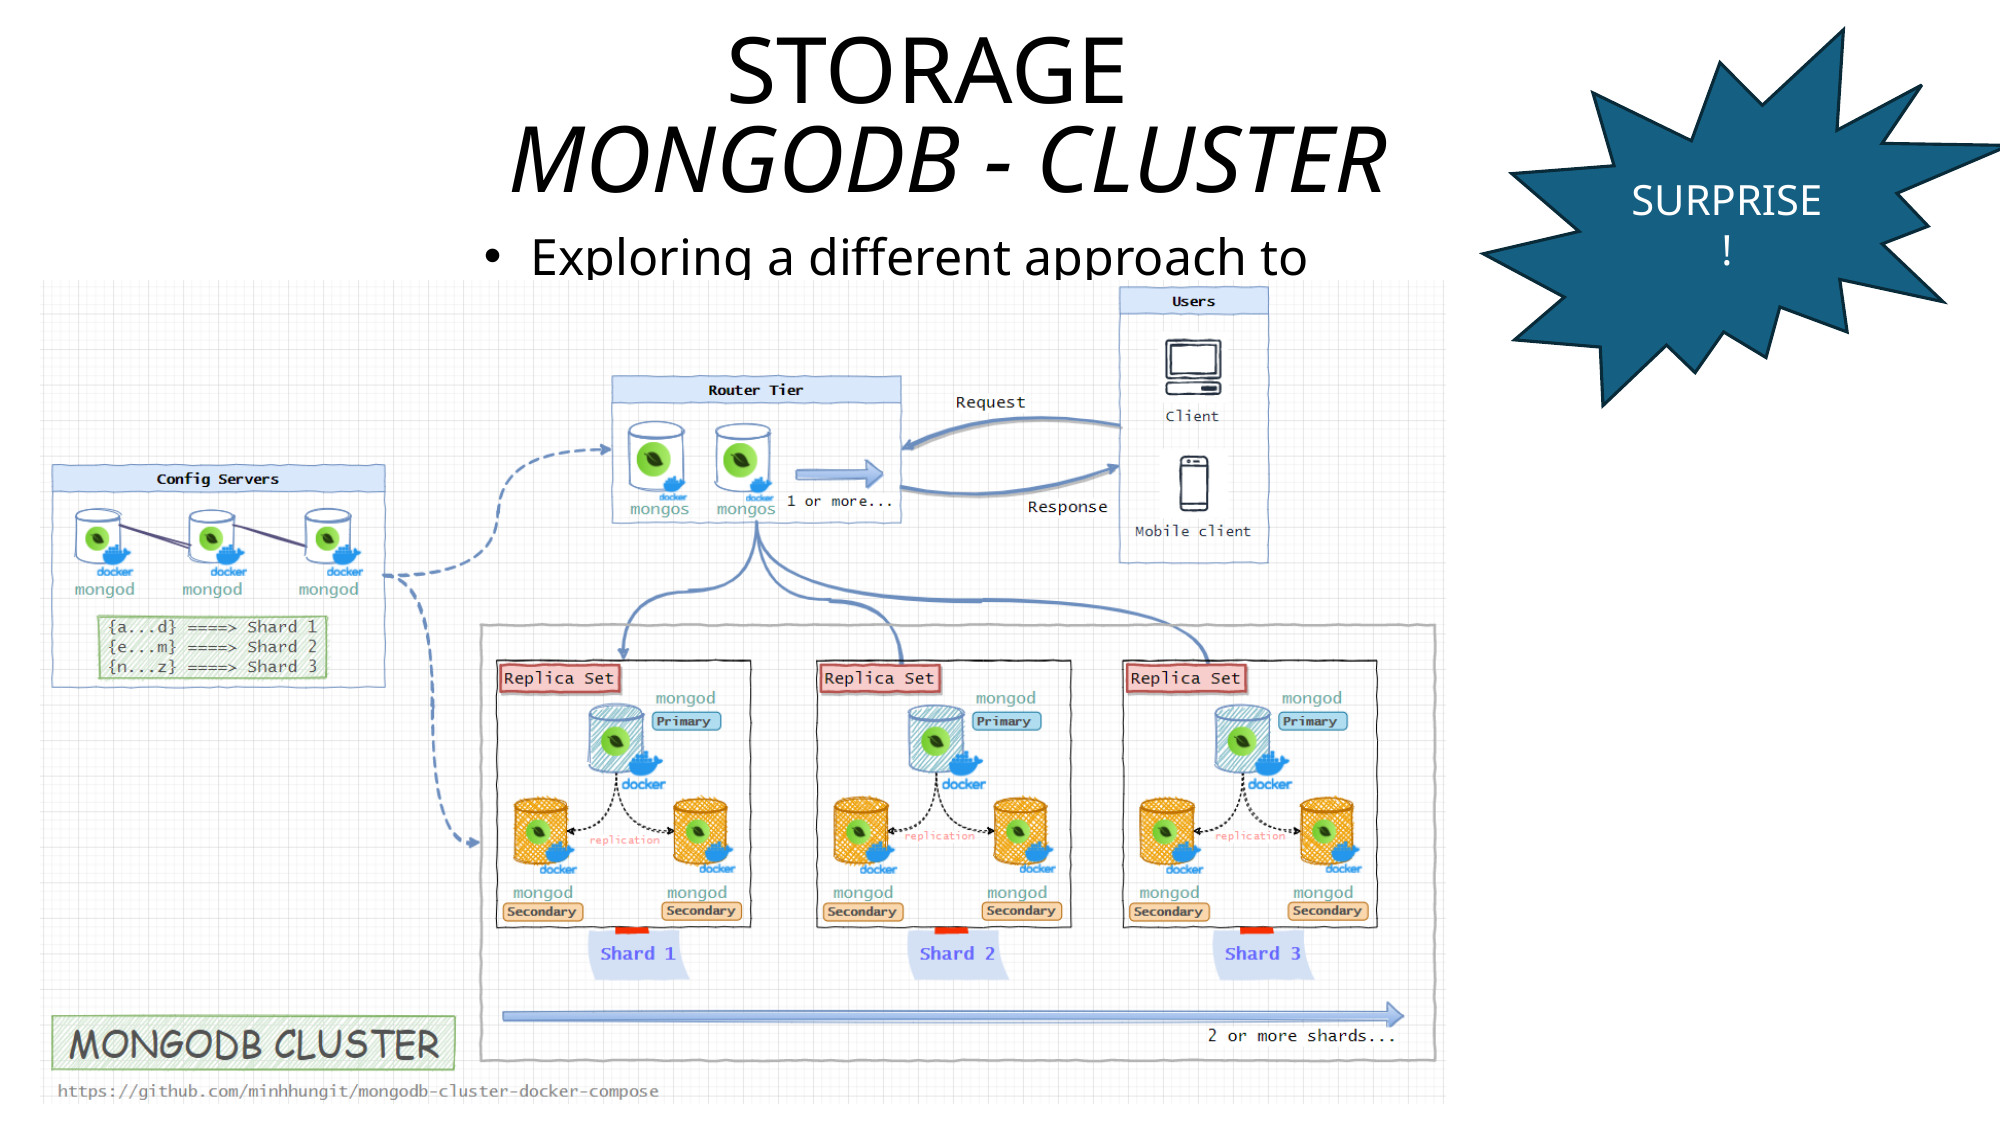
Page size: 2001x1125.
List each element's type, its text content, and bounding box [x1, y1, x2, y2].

text_box MONGODB - CLUSTER [491, 53, 1405, 217]
text_box Exploring a different approach to HBase [469, 217, 1445, 280]
picture [39, 280, 1446, 1104]
text_box SURPRISE ! [1478, 25, 2000, 410]
title STORAGE [65, 0, 1791, 183]
